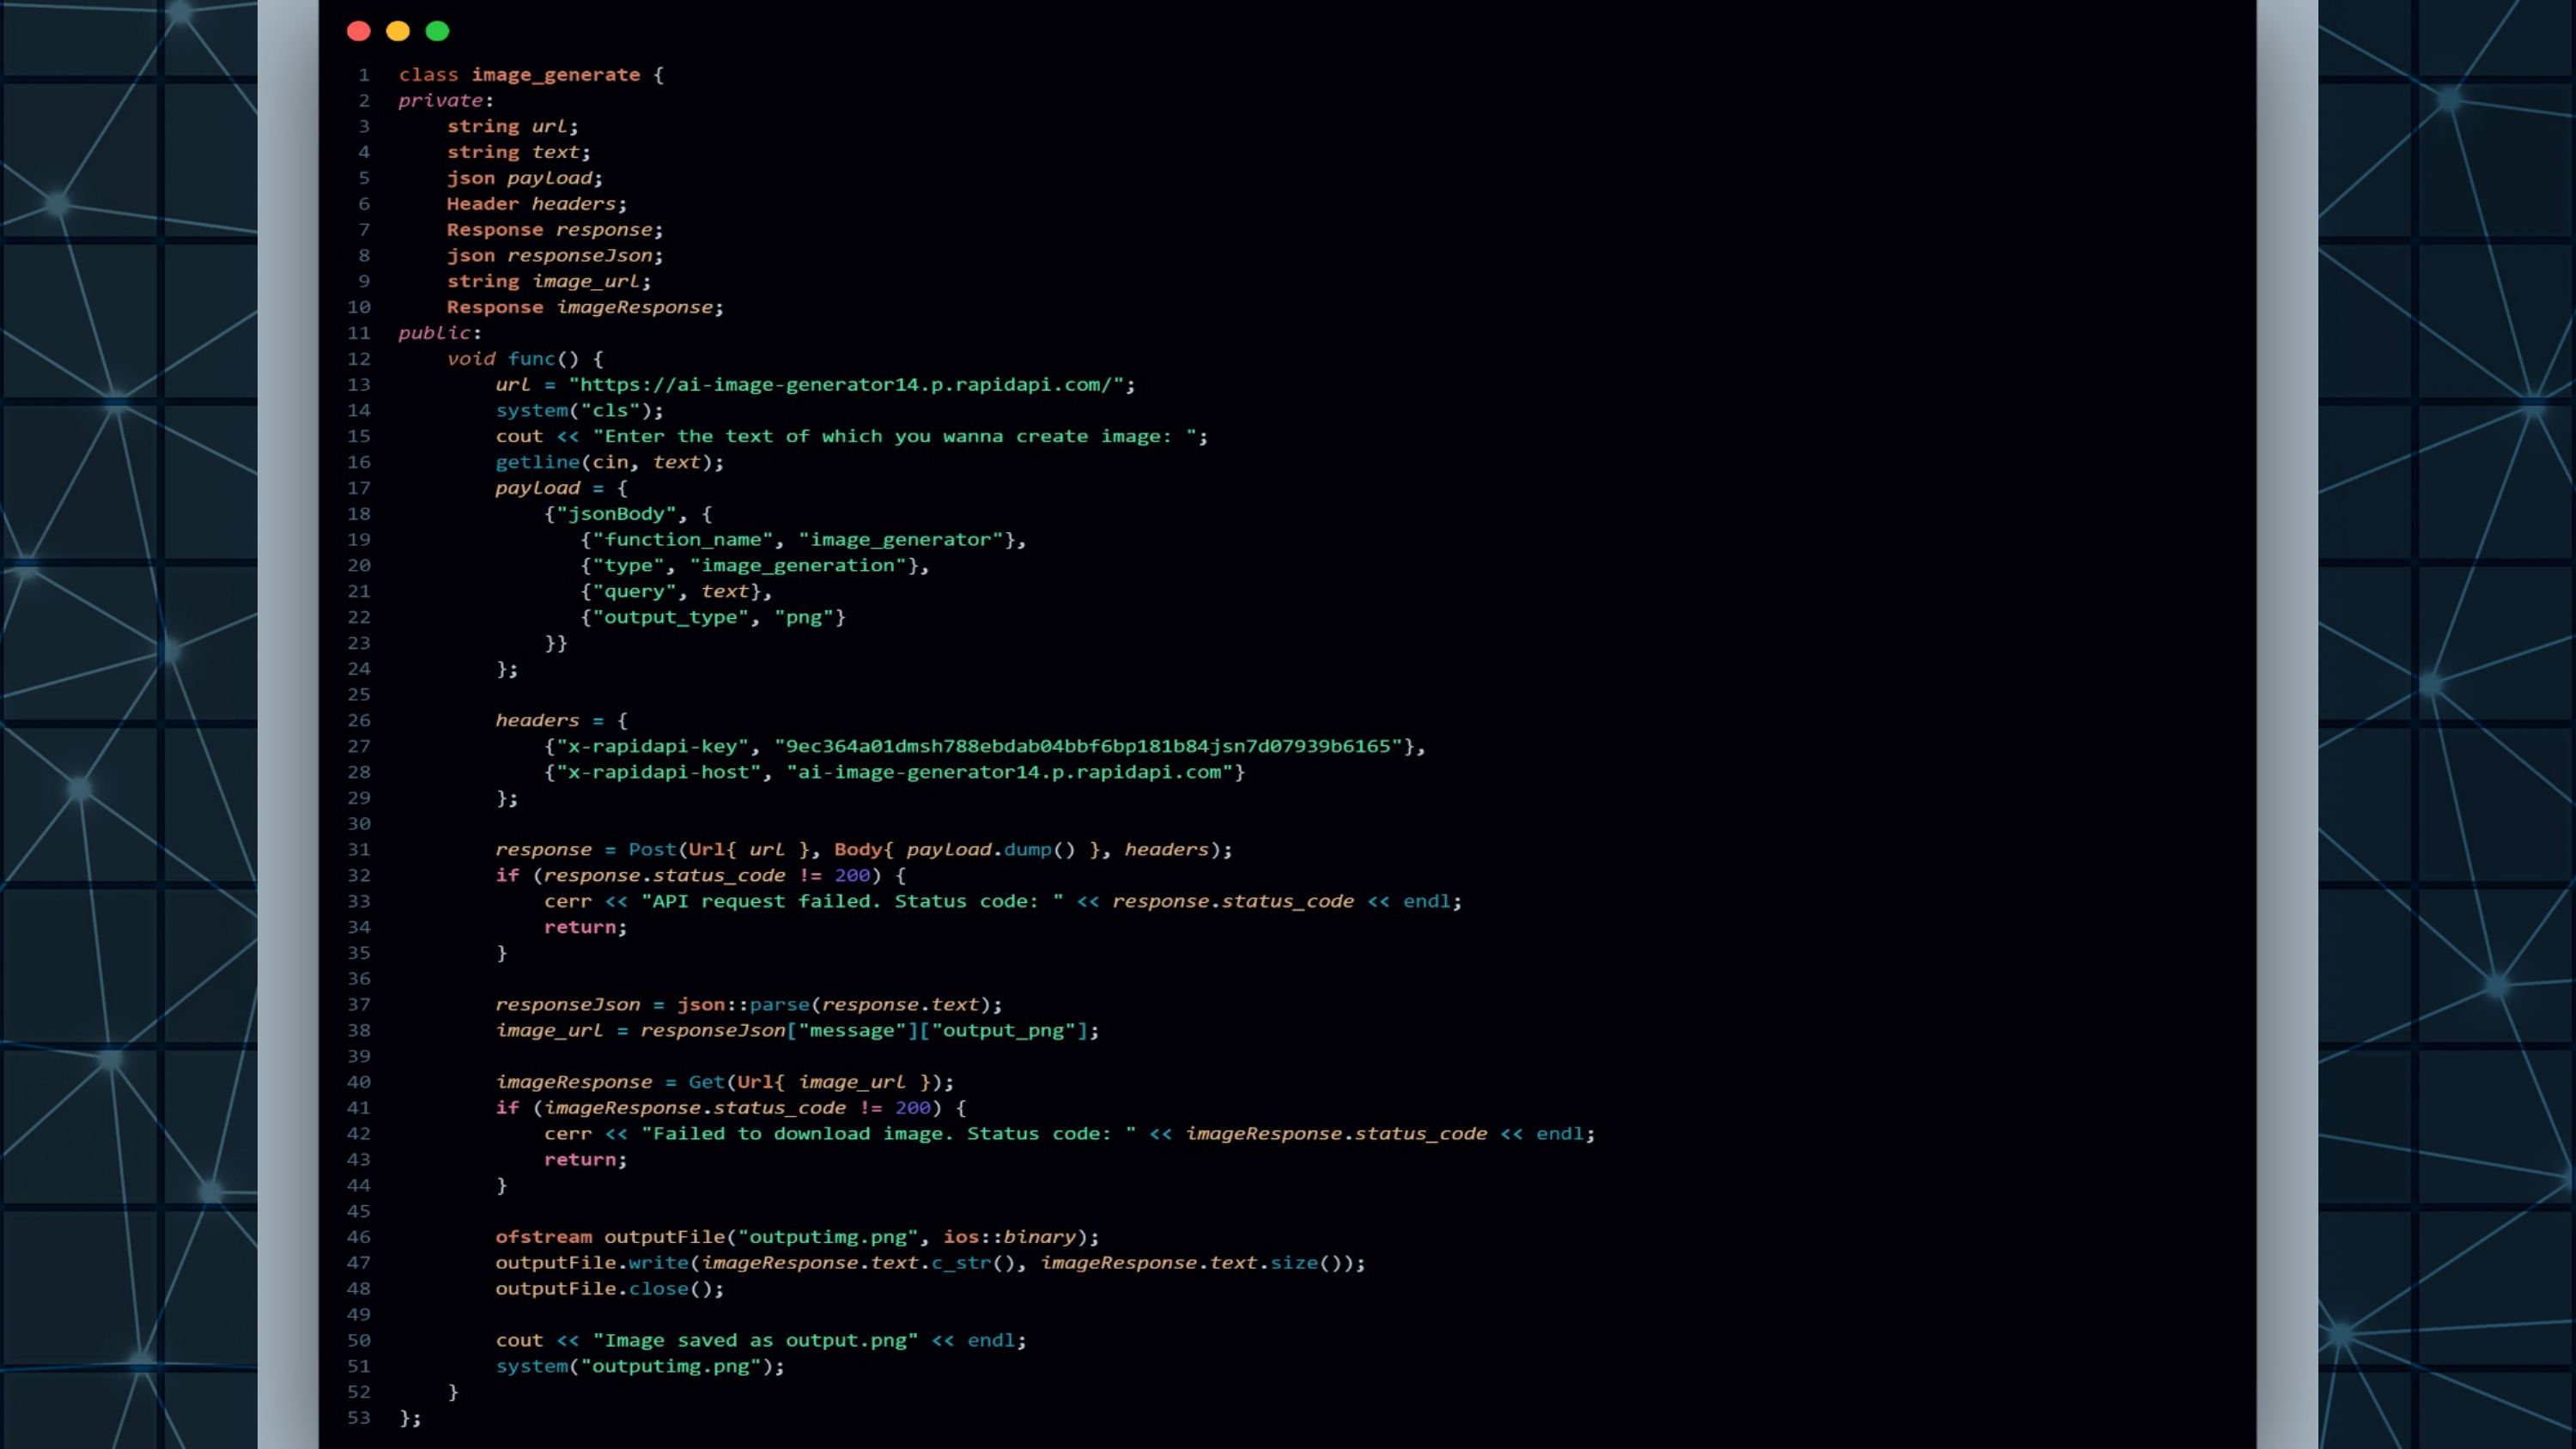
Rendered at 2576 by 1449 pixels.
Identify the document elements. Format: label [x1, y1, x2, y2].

text_box [0, 0, 251, 1449]
picture [257, 0, 2319, 1449]
text_box [2323, 0, 2576, 1449]
